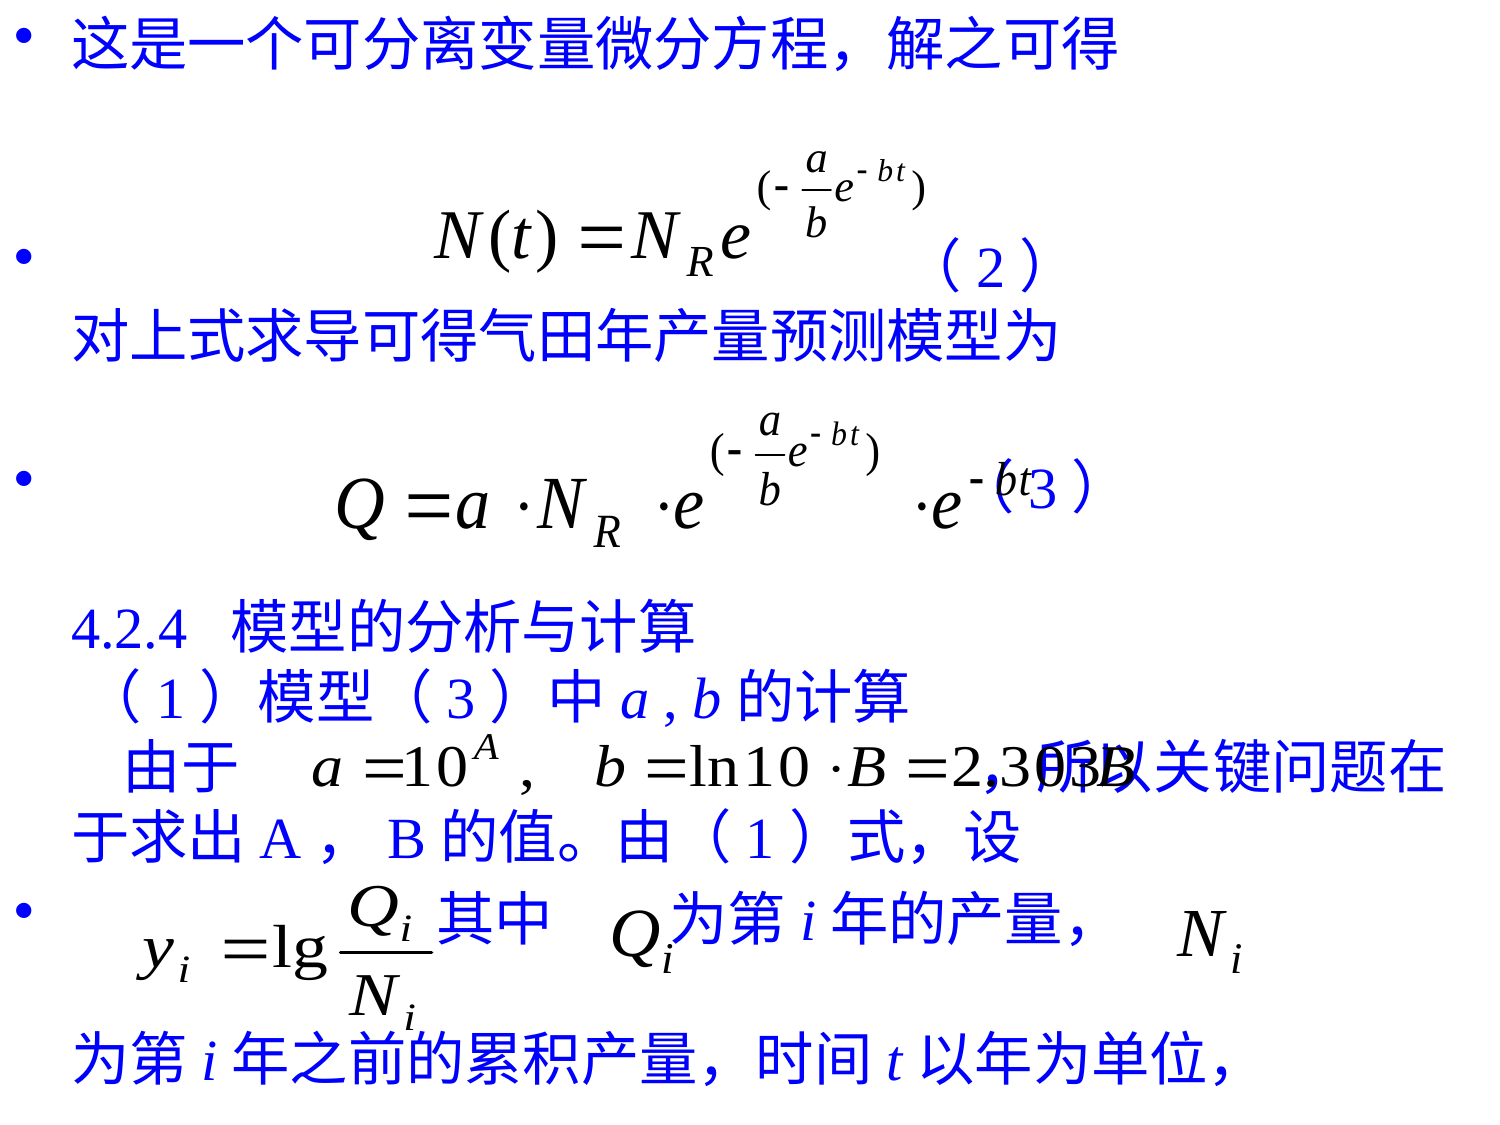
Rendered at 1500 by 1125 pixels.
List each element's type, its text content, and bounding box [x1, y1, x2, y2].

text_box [418, 125, 940, 291]
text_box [599, 887, 691, 988]
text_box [324, 385, 1046, 563]
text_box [1162, 887, 1258, 988]
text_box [123, 867, 451, 1046]
text_box 这是一个可分离变量微分方程，解之可得 （2） 对上式求导可得气田年产量预测模型为 （3） 4.2.4 模型的分析与计算 （1）模型（3）中a , b的计算 由于 ，所以关键问题在于求出A，B的值。由（1）式，设 其中 为第i年的产量， 为第i年之前的累积产量，时间t以年为单位， [0, 0, 1500, 1125]
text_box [300, 715, 1152, 813]
